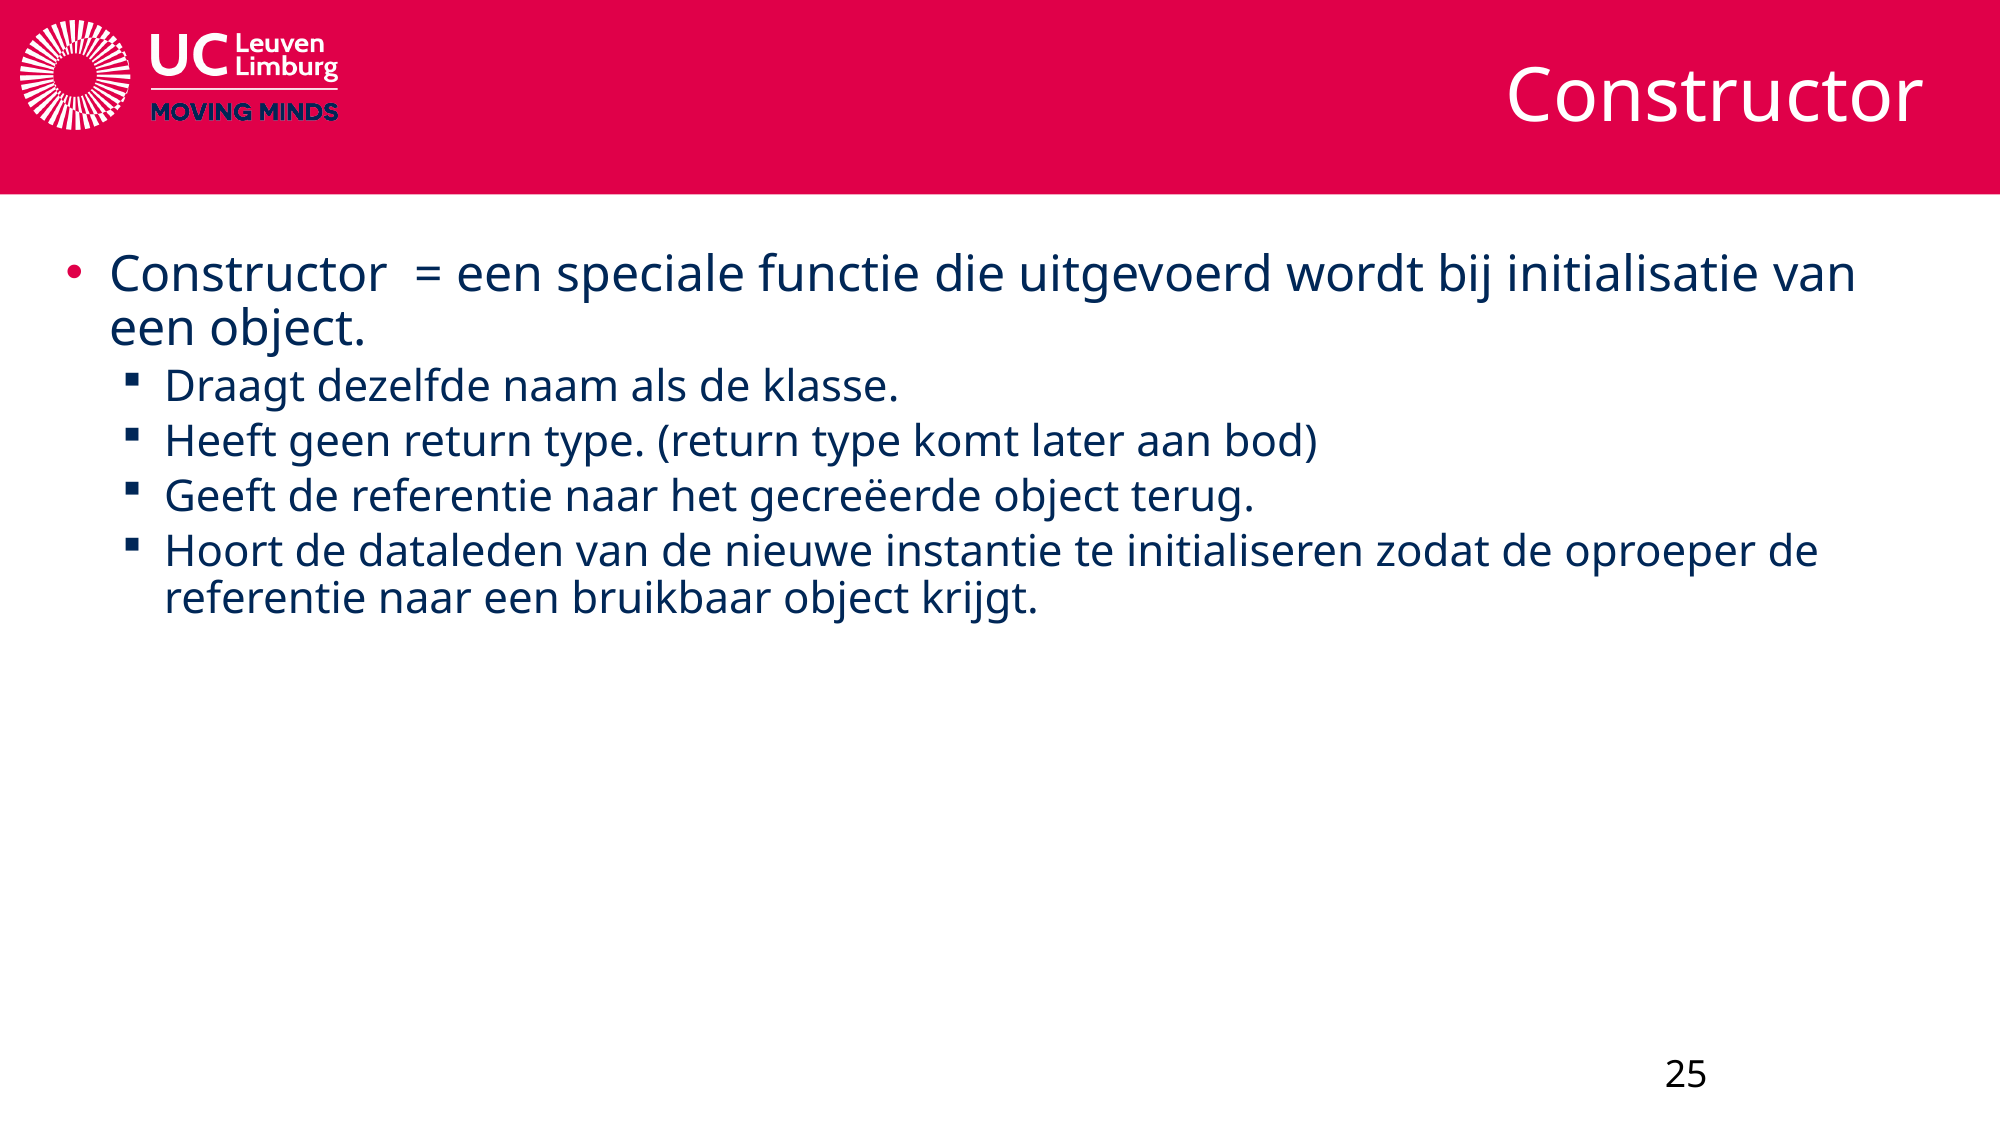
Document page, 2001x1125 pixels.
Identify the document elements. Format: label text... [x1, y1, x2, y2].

picture [20, 20, 338, 130]
slide_number 25 [1650, 1042, 2000, 1103]
title Constructor [358, 0, 1940, 195]
list Constructor = een speciale functie die uitgevoerd wordt bij initialisatie van een object. Draagt dezelfde naam als de klasse. Heeft geen return type. (return type komt later aan bod) Geeft de referentie naar het gecreëerde object terug. Hoort de dataleden van de nieuwe instantie te initialiseren zodat de oproeper de referentie naar een bruikbaar object krijgt. [50, 240, 1940, 1078]
